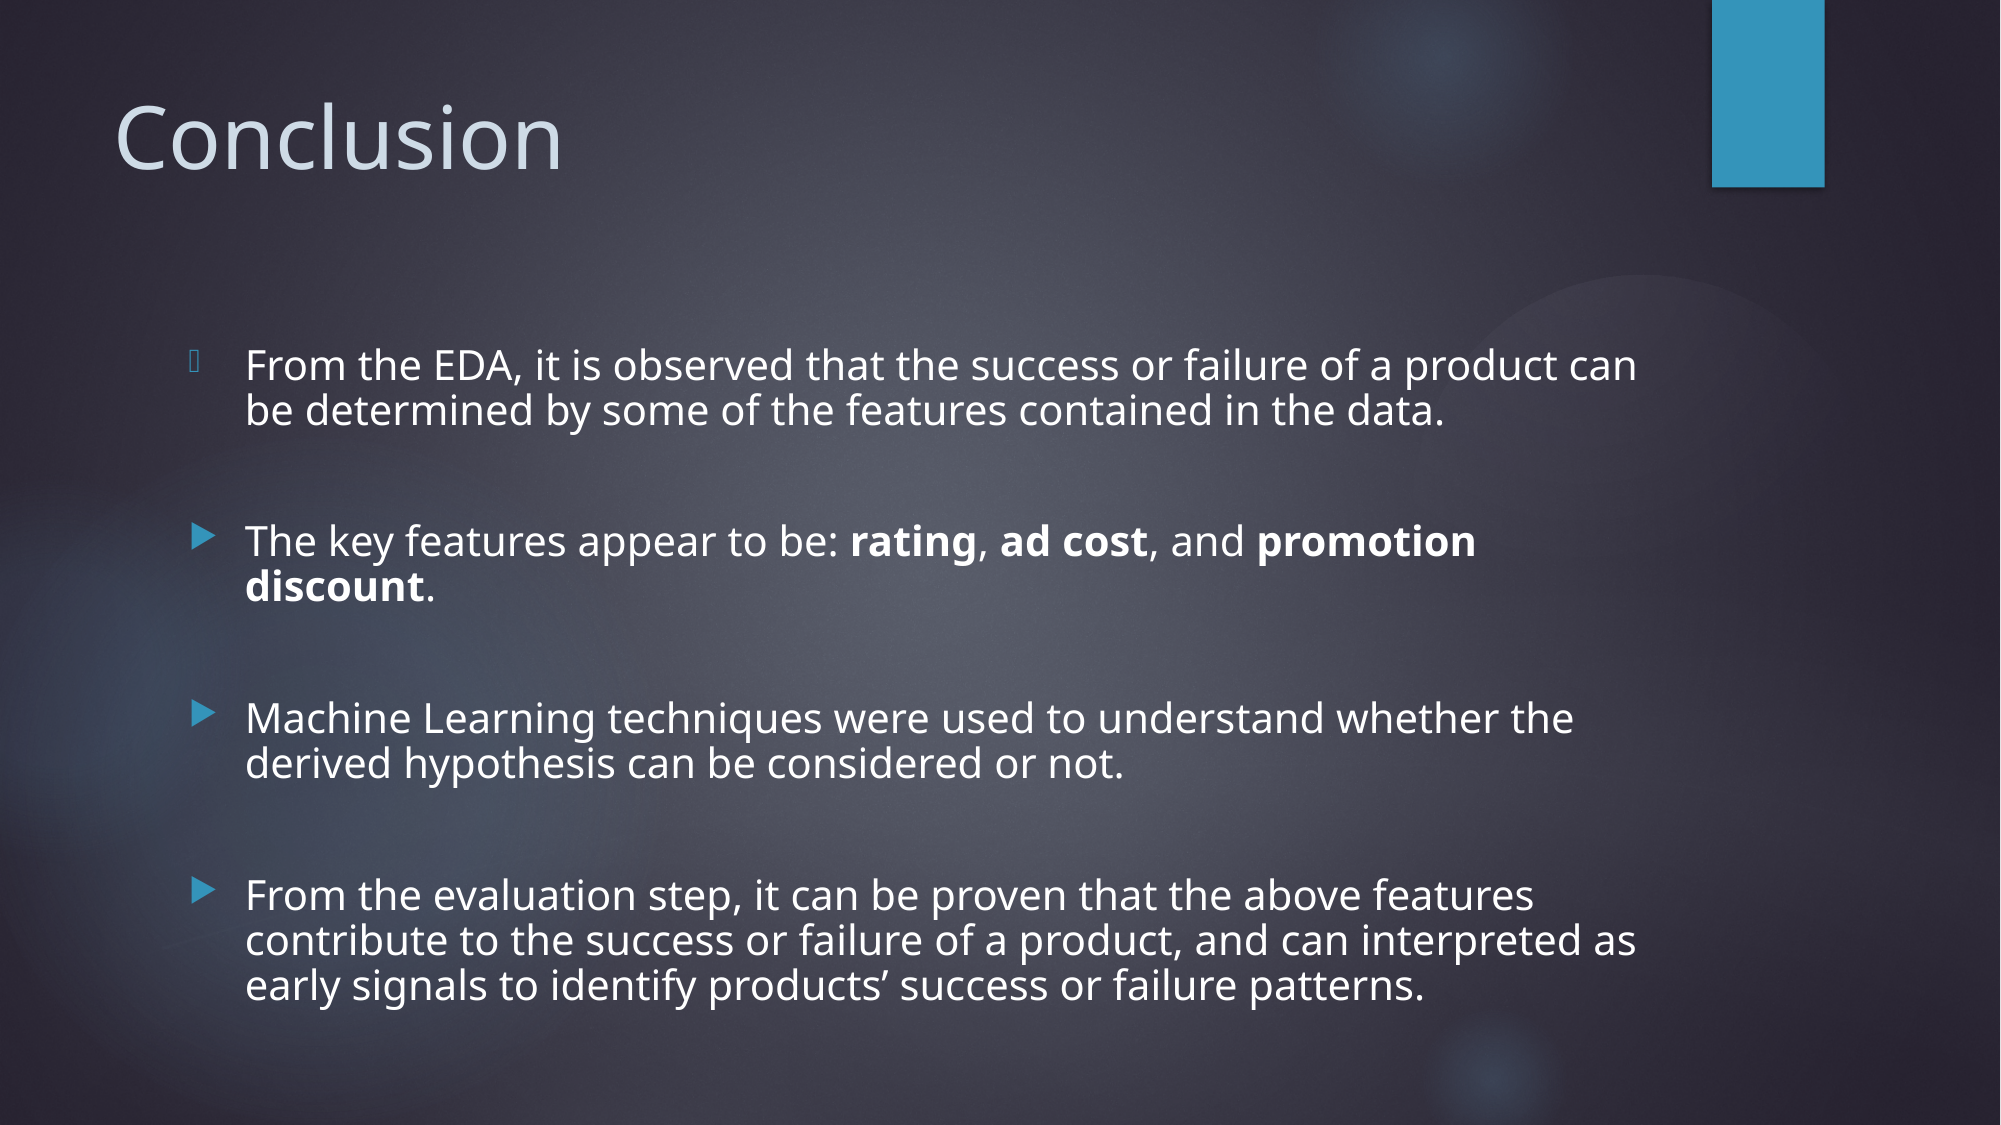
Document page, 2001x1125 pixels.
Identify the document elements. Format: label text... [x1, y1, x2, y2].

title Conclusion [105, 73, 1650, 305]
list From the EDA, it is observed that the success or failure of a product can be determined by some of the features contained in the data. The key features appear to be: rating, ad cost, and promotion discount. Machine Learning techniques were used to understand whether the derived hypothesis can be considered or not. From the evaluation step, it can be proven that the above features contribute to the success or failure of a product, and can interpreted as early signals to identify products’ success or failure patterns. [180, 336, 1650, 1026]
picture [0, 0, 2001, 1125]
